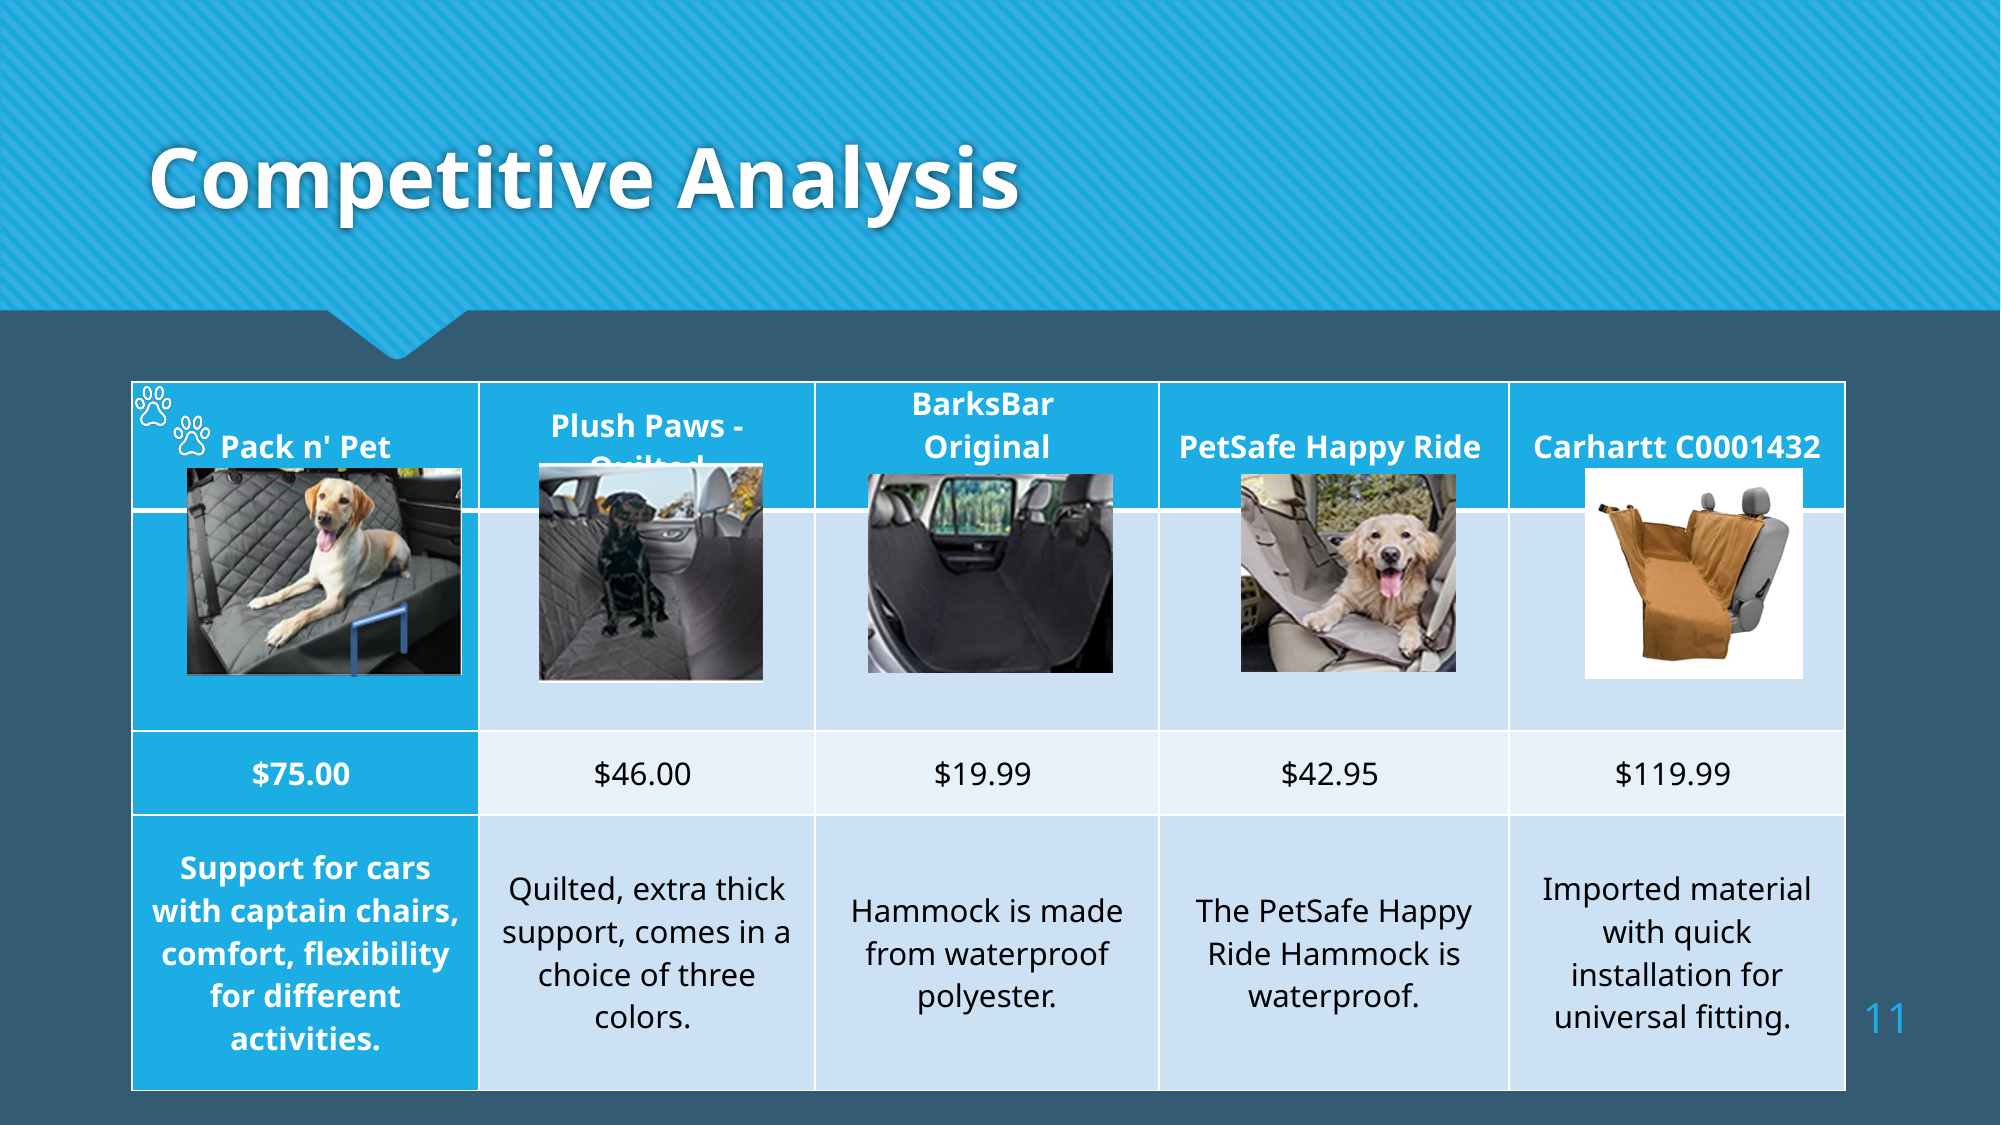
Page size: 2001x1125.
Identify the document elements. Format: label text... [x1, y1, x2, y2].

table_header Carhartt C0001432 [1510, 383, 1844, 508]
table_cell Support for cars with captain chairs, comfort, flexibility for different activities. [133, 816, 478, 1090]
title Competitive Analysis [132, 73, 1868, 233]
slide_number 11 [1846, 970, 1926, 1051]
table_cell Imported material with quick installation for universal fitting. [1510, 816, 1844, 1090]
table_cell [133, 513, 478, 730]
picture [131, 377, 213, 463]
table_cell The PetSafe Happy Ride Hammock is waterproof. [1160, 816, 1508, 1090]
table_cell [480, 513, 814, 730]
table_cell [1160, 513, 1508, 730]
picture [1241, 474, 1456, 672]
table_cell [1510, 513, 1844, 730]
table_header Plush Paws - Quilted [480, 383, 814, 508]
picture [868, 474, 1113, 673]
table_header PetSafe Happy Ride [1160, 383, 1508, 508]
table_cell $19.99 [816, 732, 1158, 814]
table_cell $119.99 [1510, 732, 1844, 814]
table_cell Hammock is made from waterproof polyester. [816, 816, 1158, 1090]
table_cell Quilted, extra thick support, comes in a choice of three colors. [480, 816, 814, 1090]
table_cell $75.00 [133, 732, 478, 814]
picture [187, 468, 463, 677]
picture [539, 463, 763, 684]
table_header BarksBar Original Waterproof [816, 383, 1158, 508]
table_cell [816, 513, 1158, 730]
table_header Pack n' Pet [133, 383, 478, 508]
table_cell $42.95 [1160, 732, 1508, 814]
picture [1585, 468, 1803, 680]
table_cell $46.00 [480, 732, 814, 814]
